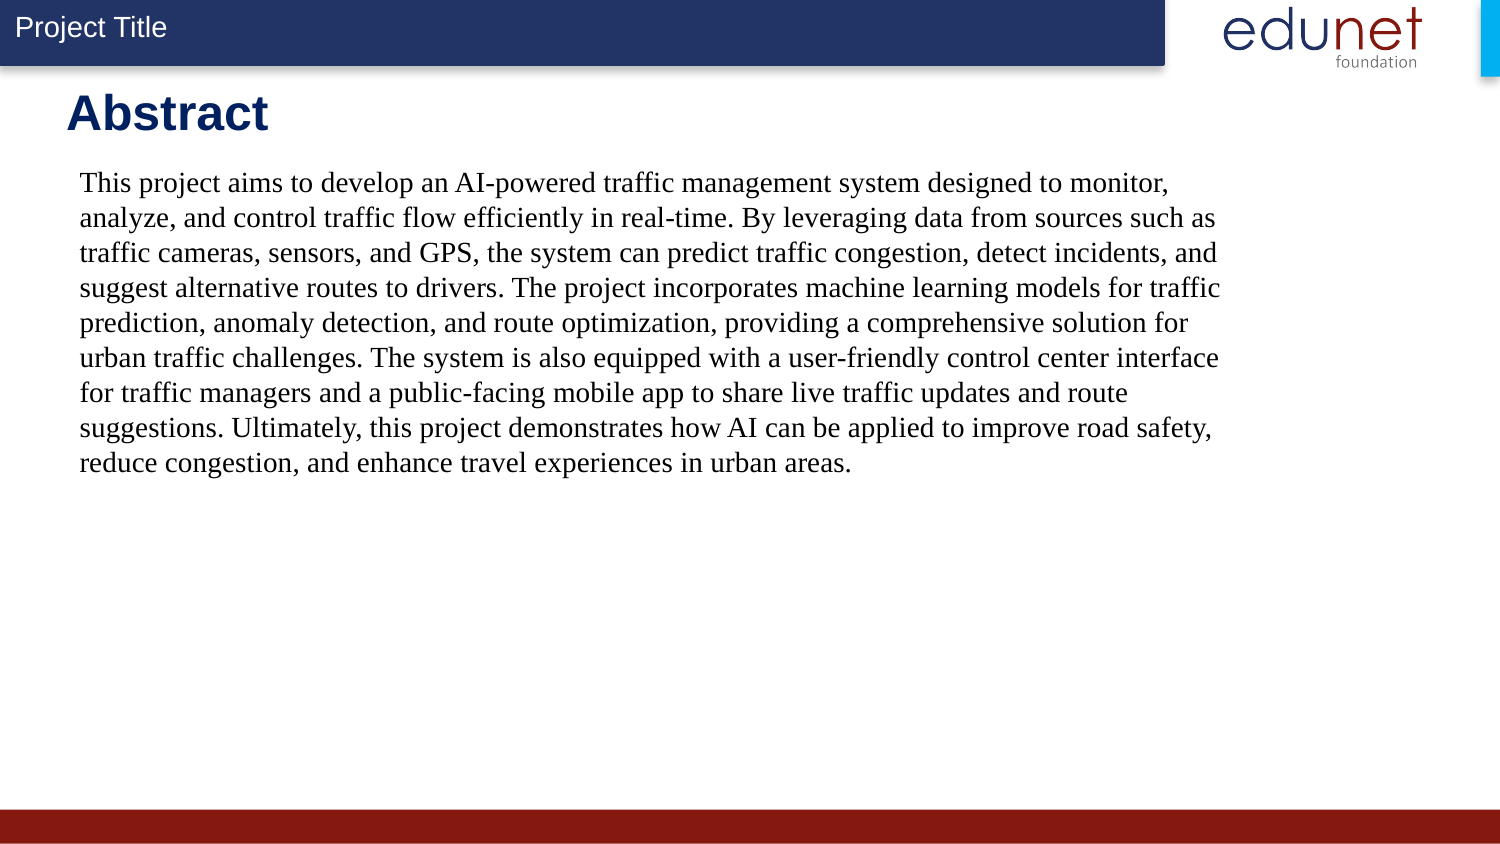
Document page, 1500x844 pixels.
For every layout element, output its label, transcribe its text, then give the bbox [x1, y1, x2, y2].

title Abstract [51, 72, 1449, 229]
picture [1219, 4, 1424, 72]
text_box This project aims to develop an AI-powered traffic management system designed to monitor, analyze, and control traffic flow efficiently in real-time. By leveraging data from sources such as traffic cameras, sensors, and GPS, the system can predict traffic congestion, detect incidents, and suggest alternative routes to drivers. The project incorporates machine learning models for traffic prediction, anomaly detection, and route optimization, providing a comprehensive solution for urban traffic challenges. The system is also equipped with a user-friendly control center interface for traffic managers and a public-facing mobile app to share live traffic updates and route suggestions. Ultimately, this project demonstrates how AI can be applied to improve road safety, reduce congestion, and enhance travel experiences in urban areas. [64, 155, 1240, 486]
